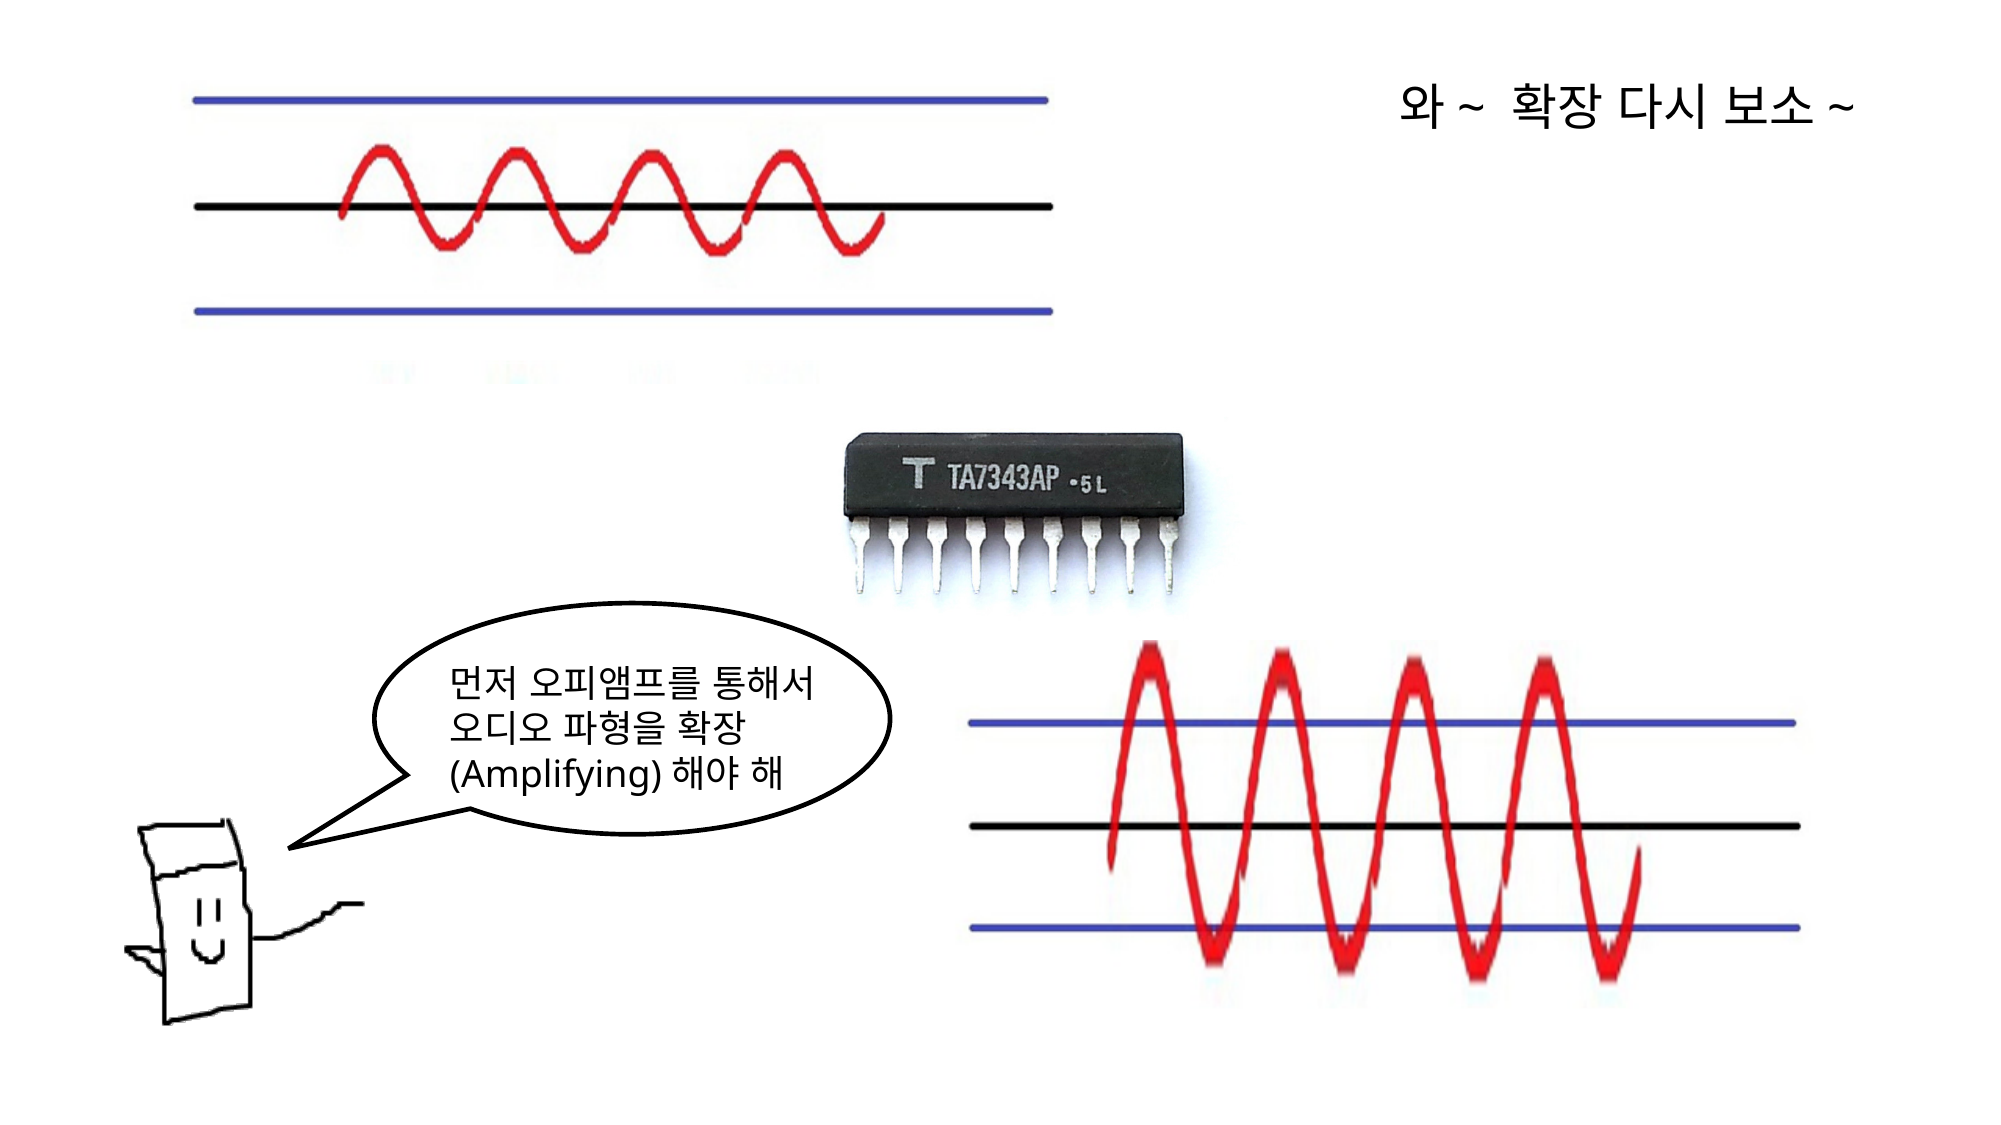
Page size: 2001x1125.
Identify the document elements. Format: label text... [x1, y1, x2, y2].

text_box 먼저 오피앰프를 통해서 오디오 파형을 확장 (Amplifying)해야 해 [435, 652, 831, 803]
picture [930, 640, 1818, 1009]
text_box 와~ 확장 다시 보소~ [1385, 67, 1871, 143]
text_box [373, 602, 892, 836]
picture [167, 15, 1055, 384]
picture [75, 765, 407, 1076]
picture [789, 401, 1248, 623]
